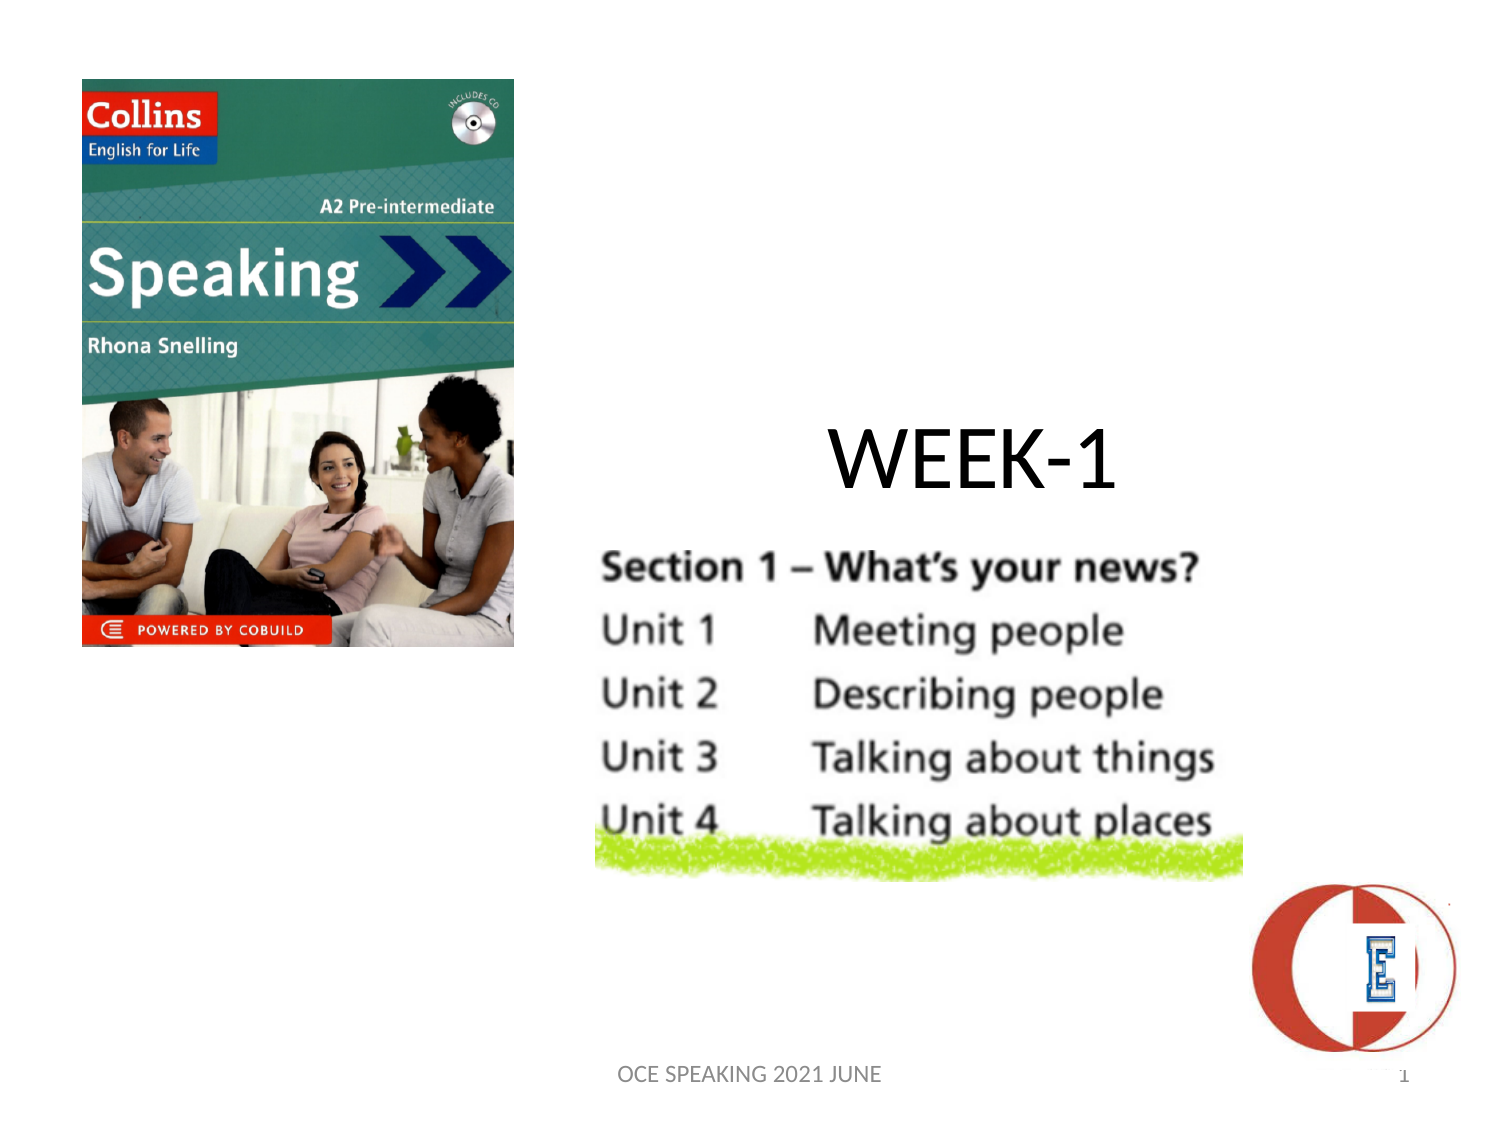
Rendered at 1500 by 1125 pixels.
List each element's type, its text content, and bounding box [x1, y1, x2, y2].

picture [81, 78, 517, 648]
footer OCE SPEAKING 2021 JUNE [512, 1042, 988, 1103]
slide_number 1 [1074, 1042, 1425, 1103]
title WEEK-1 [560, 362, 1388, 542]
picture [595, 549, 1243, 882]
picture [1245, 881, 1465, 1070]
